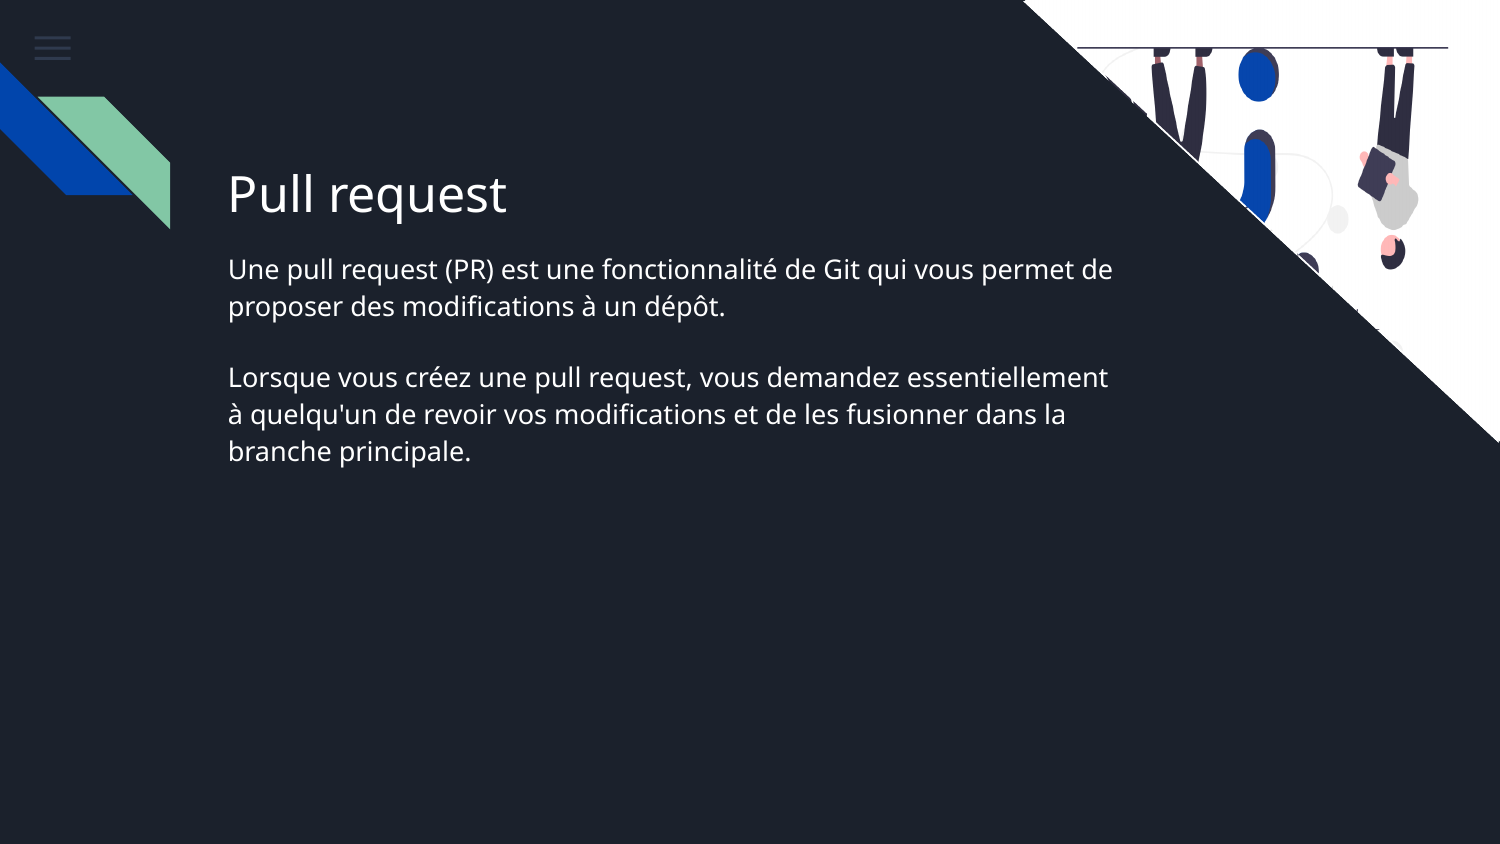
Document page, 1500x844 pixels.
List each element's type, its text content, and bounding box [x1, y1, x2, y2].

list Une pull request (PR) est une fonctionnalité de Git qui vous permet de proposer des modifications à un dépôt. Lorsque vous créez une pull request, vous demandez essentiellement à quelqu'un de revoir vos modifications et de les fusionner dans la branche principale. [212, 232, 1134, 844]
picture [1022, 0, 1500, 443]
title Pull request [212, 138, 1016, 232]
